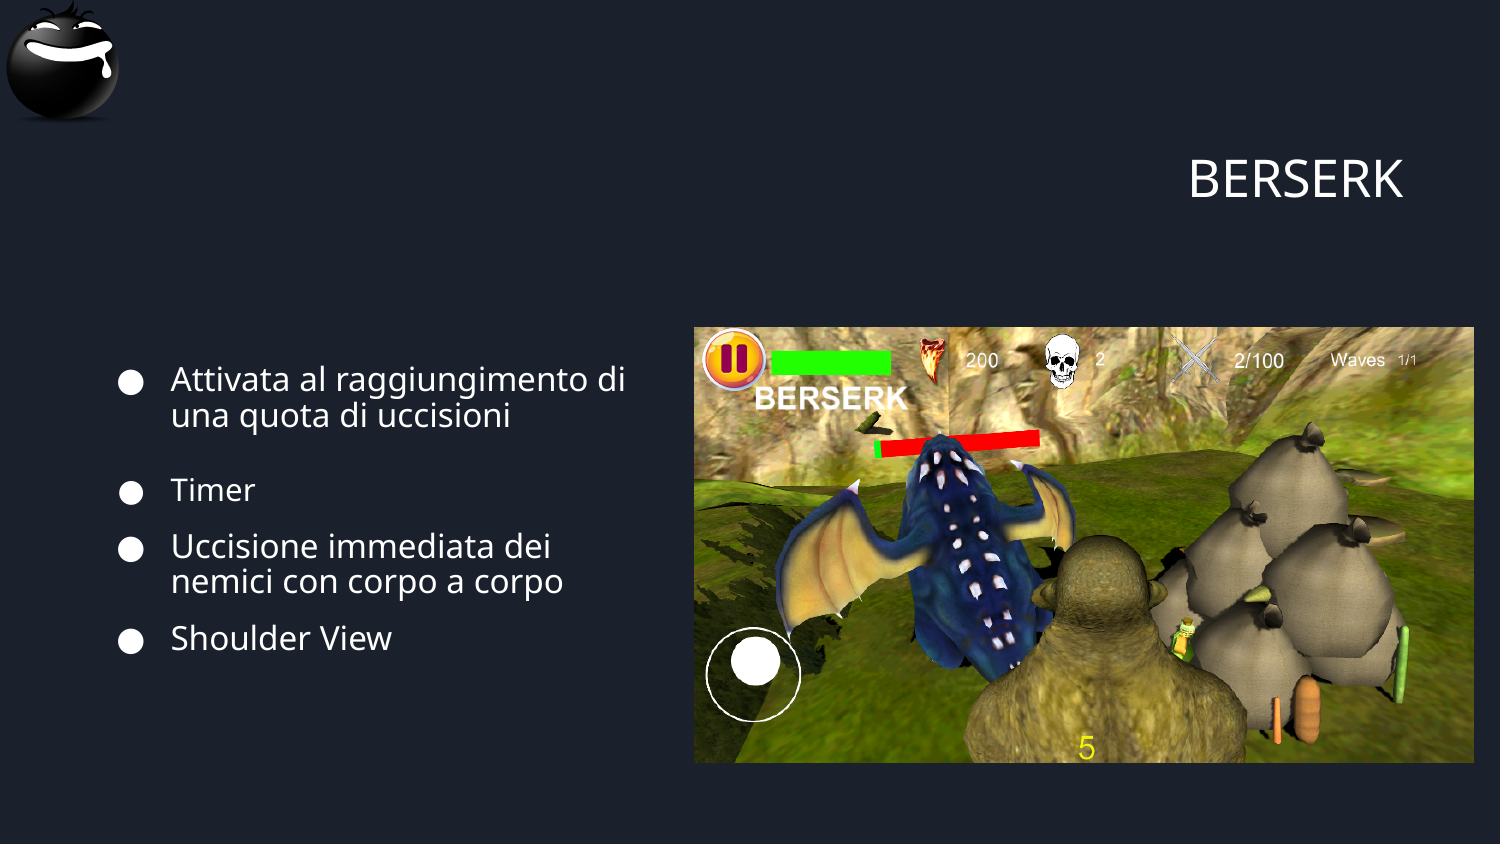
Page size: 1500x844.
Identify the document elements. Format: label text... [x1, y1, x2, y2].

picture [694, 327, 1474, 763]
title BERSERK [356, 107, 1416, 254]
picture [0, 0, 125, 125]
list Attivata al raggiungimento di una quota di uccisioni Timer Uccisione immediata dei nemici con corpo a corpo Shoulder View [84, 357, 672, 698]
